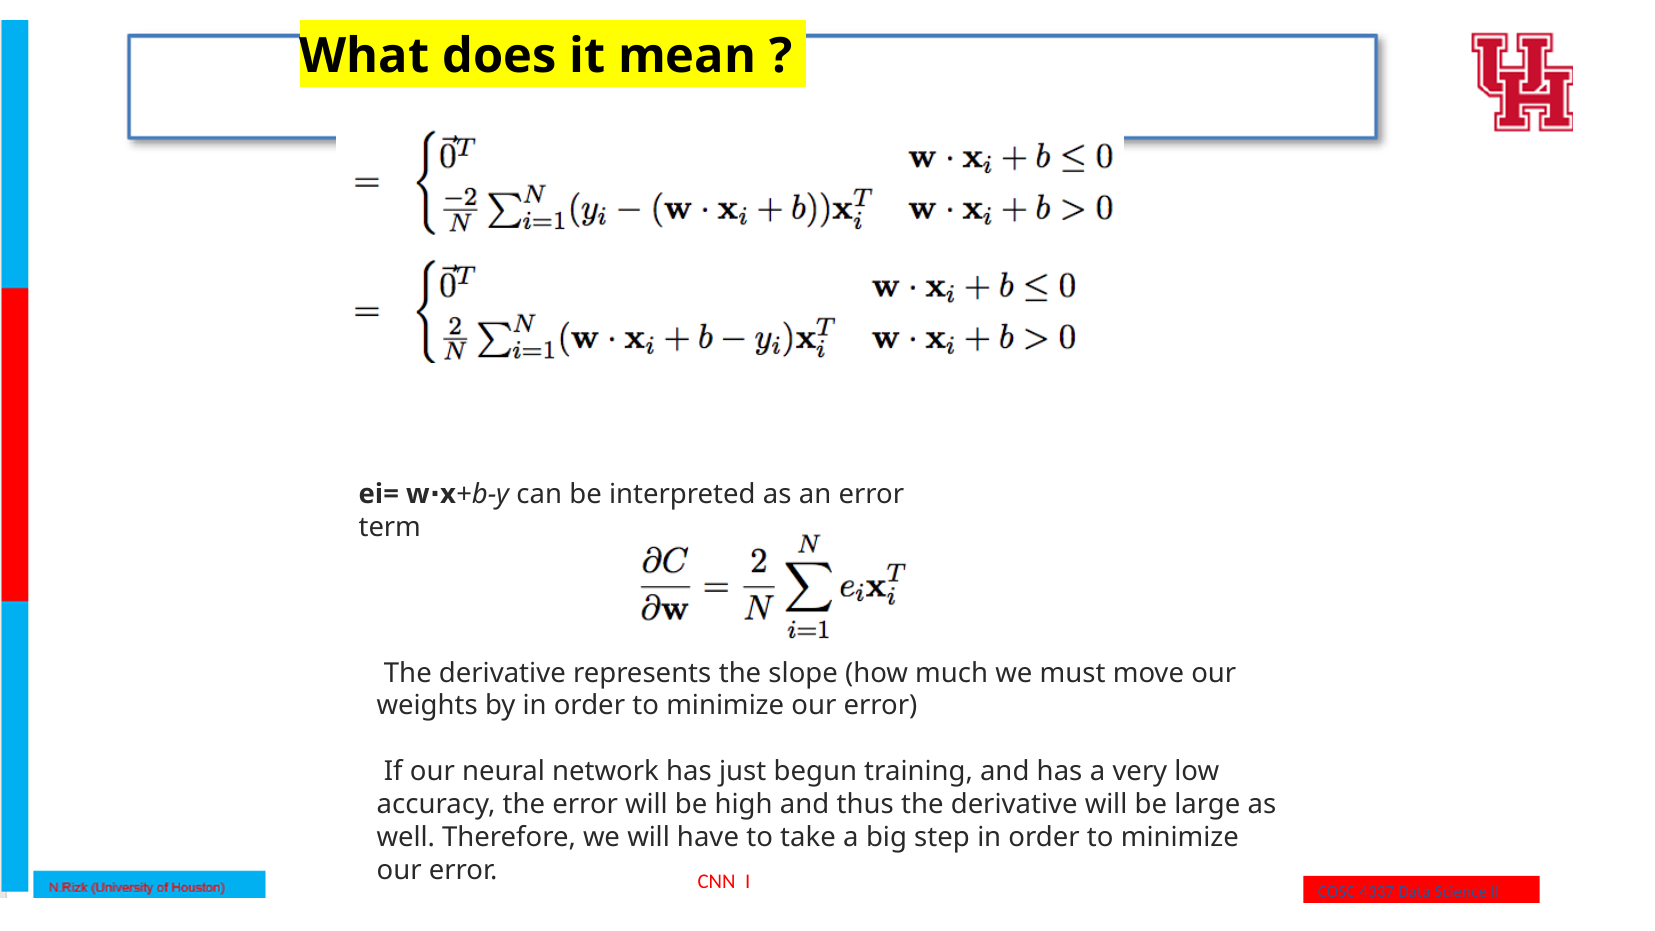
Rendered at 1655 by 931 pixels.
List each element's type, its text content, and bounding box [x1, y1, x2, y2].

picture [102, 883, 152, 894]
text_box The derivative represents the slope (how much we must move our weights by in order to minimize our error) If our neural network has just begun training, and has a very low accuracy, the error will be high and thus the derivative will be large as well. Therefore, we will have to take a big step in order to minimize our error. [361, 647, 1302, 892]
picture [159, 883, 168, 891]
text_box ei= w∙x+b-y can be interpreted as an error term [343, 469, 946, 550]
picture [172, 883, 183, 891]
picture [0, 20, 1573, 898]
picture [92, 883, 98, 894]
picture [63, 883, 87, 891]
picture [50, 883, 58, 891]
picture [193, 884, 207, 891]
picture [208, 885, 218, 891]
text_box What does it mean ? [298, 22, 1238, 83]
